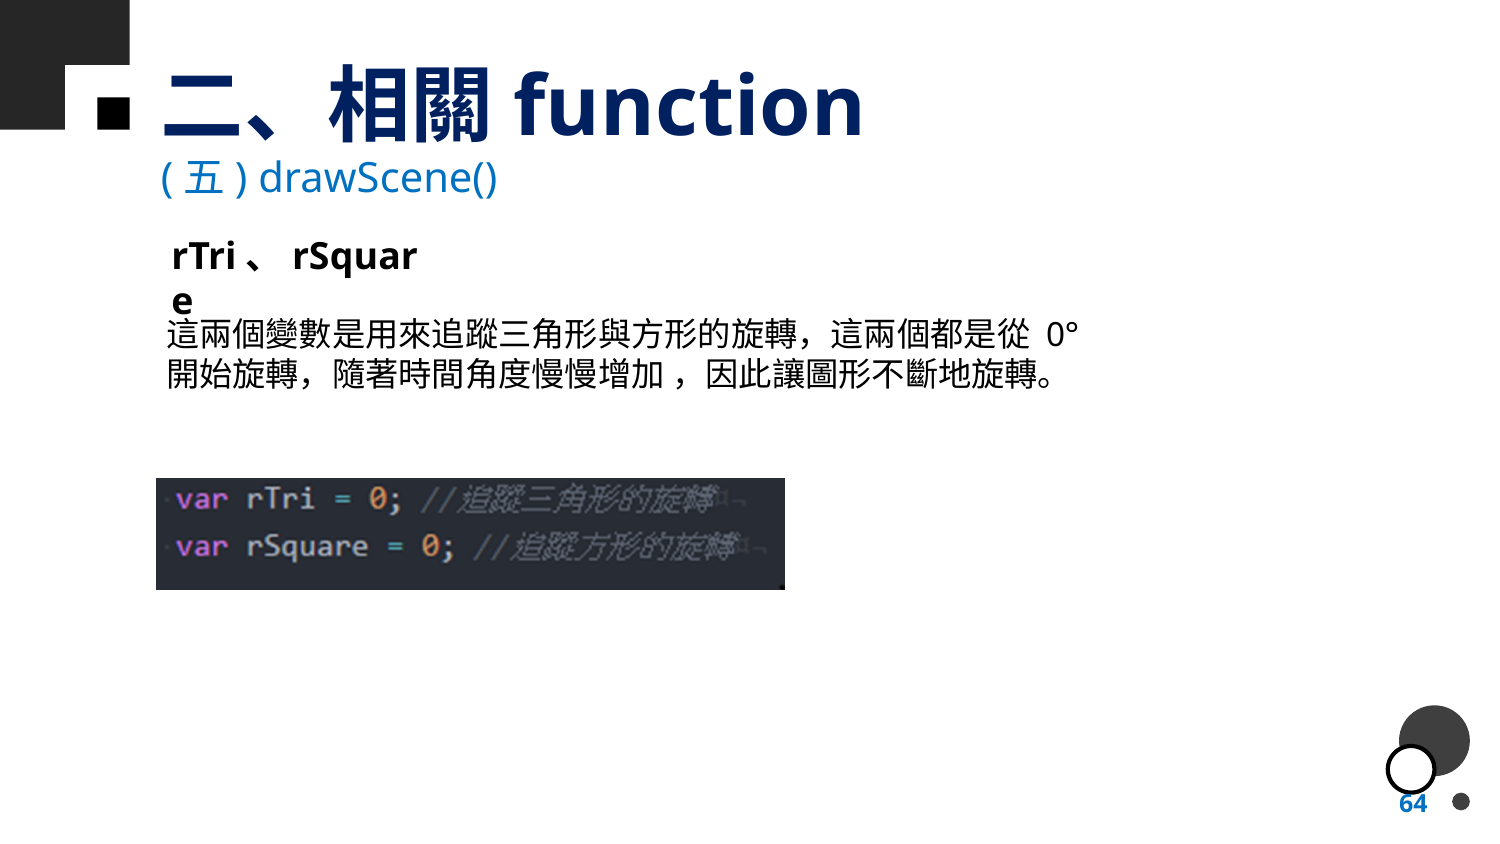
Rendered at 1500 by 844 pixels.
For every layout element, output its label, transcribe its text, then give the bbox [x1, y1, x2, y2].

title 二、相關function [145, 32, 1105, 173]
text_box rTri、rSquare [156, 224, 436, 330]
picture [156, 478, 785, 591]
slide_number 64 [1092, 782, 1443, 827]
text_box 這兩個變數是用來追蹤三角形與方形的旋轉，這兩個都是從 0° 開始旋轉，隨著時間角度慢慢增加 ，因此讓圖形不斷地旋轉。 [151, 305, 1100, 401]
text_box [1387, 705, 1471, 811]
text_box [0, 0, 130, 130]
text_box (五) drawScene() [145, 143, 943, 209]
